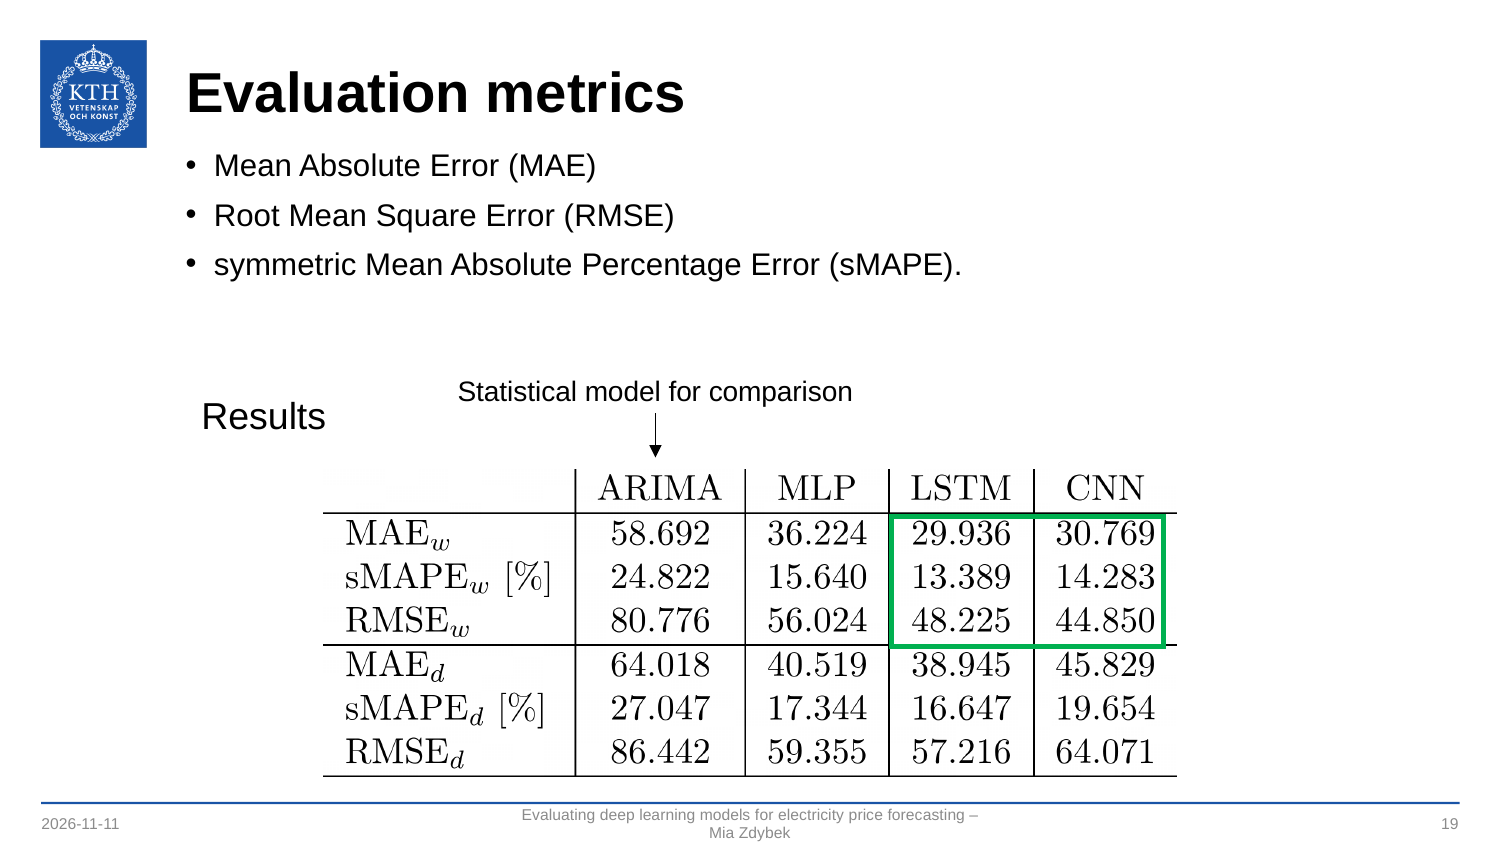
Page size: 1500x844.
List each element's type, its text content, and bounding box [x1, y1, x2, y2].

text_box Results [186, 384, 342, 445]
list Mean Absolute Error (MAE) Root Mean Square Error (RMSE) symmetric Mean Absolute Percentage Error (sMAPE). [185, 149, 1004, 317]
footer Evaluating deep learning models for electricity price forecasting – Mia Zdybek [496, 804, 1004, 843]
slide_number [41, 804, 379, 843]
title Evaluation metrics [185, 41, 1460, 148]
text_box Statistical model for comparison [442, 365, 869, 415]
picture [323, 469, 1177, 777]
picture [40, 40, 147, 148]
slide_number 19 [1121, 804, 1459, 843]
